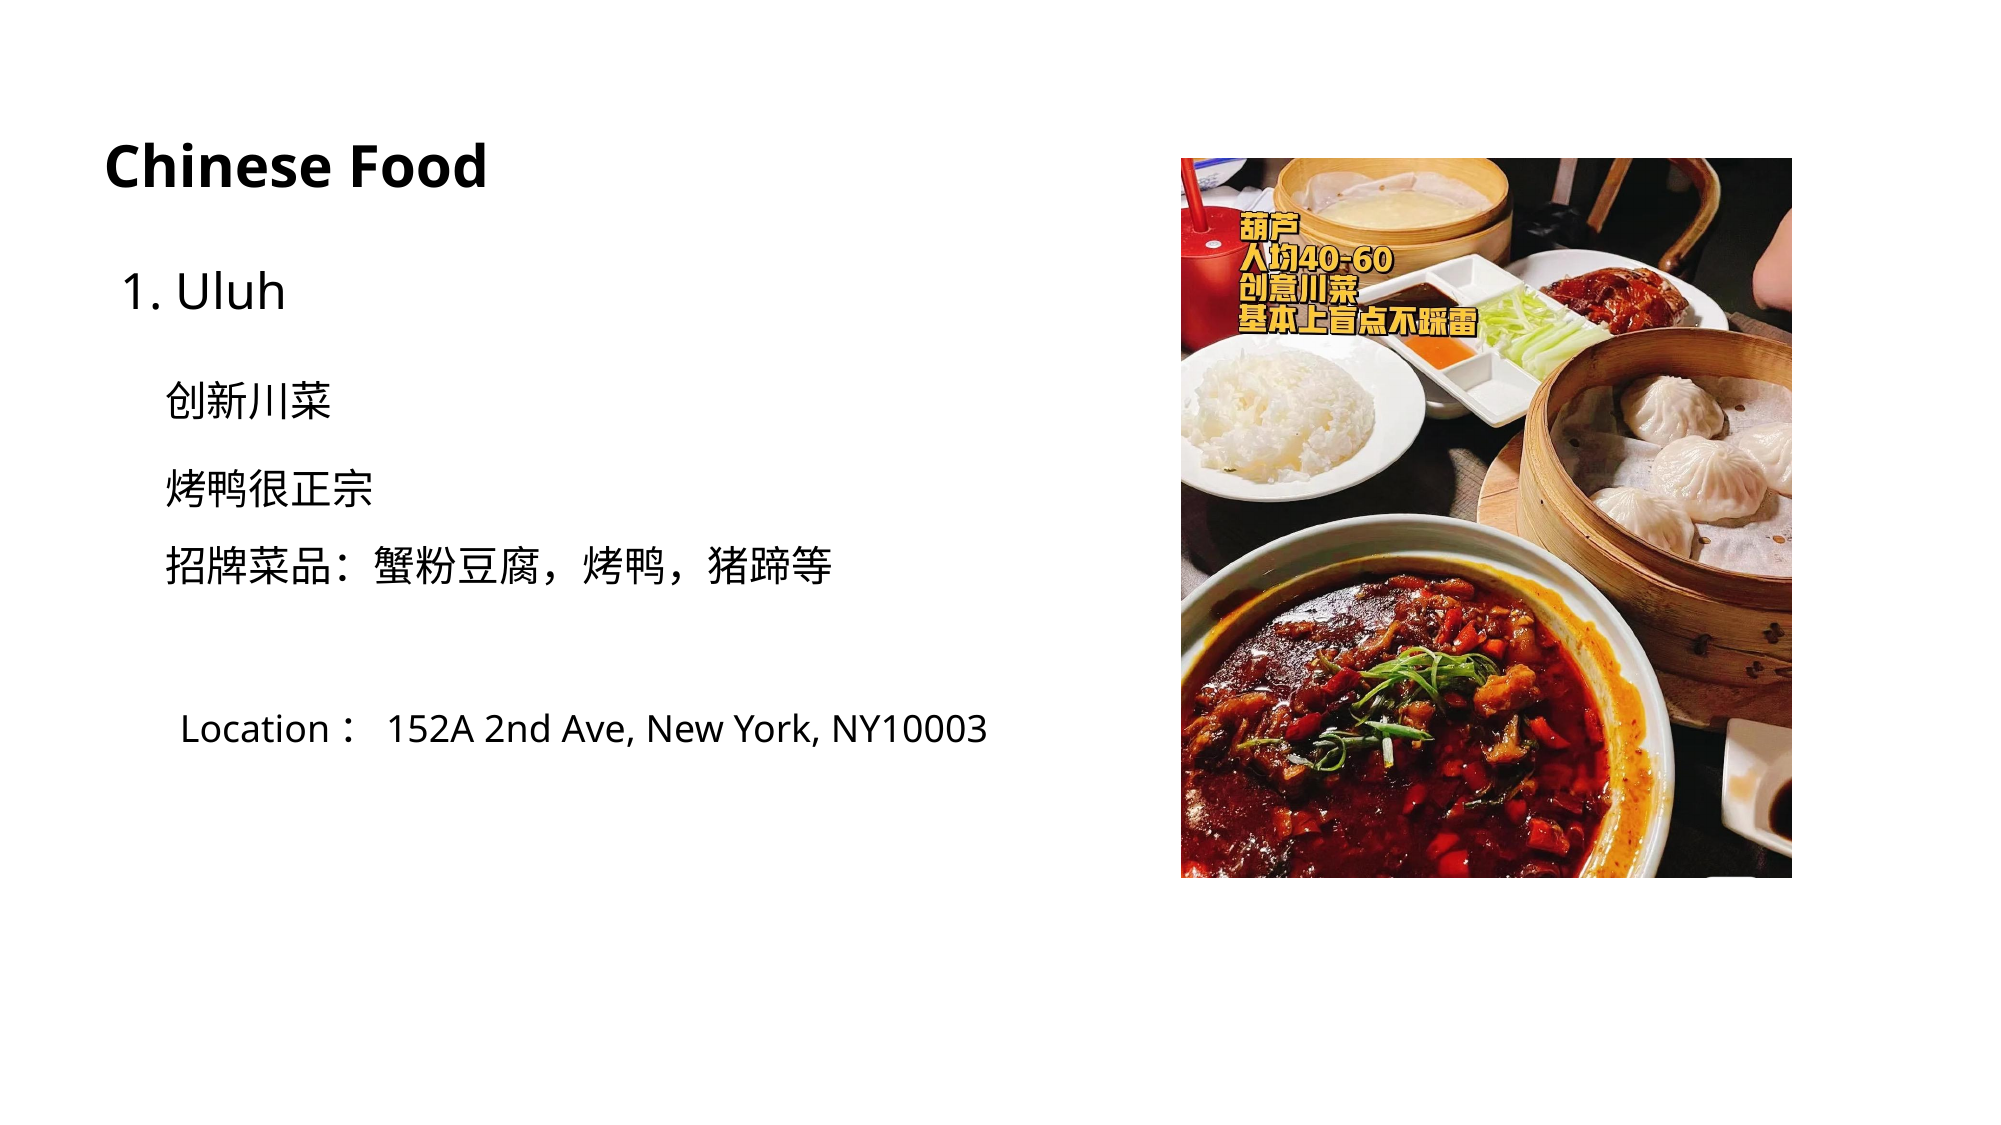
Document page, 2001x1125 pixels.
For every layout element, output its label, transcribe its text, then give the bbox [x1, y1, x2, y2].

text_box 烤鸭很正宗 [150, 455, 389, 520]
text_box 1. Uluh [105, 252, 303, 327]
text_box 招牌菜品：蟹粉豆腐，烤鸭，猪蹄等 [150, 532, 848, 597]
text_box Chinese Food [88, 121, 720, 253]
text_box 创新川菜 [150, 367, 348, 433]
text_box Location：152A 2nd Ave, New York, NY10003 [165, 697, 1004, 758]
picture [1181, 158, 1792, 878]
